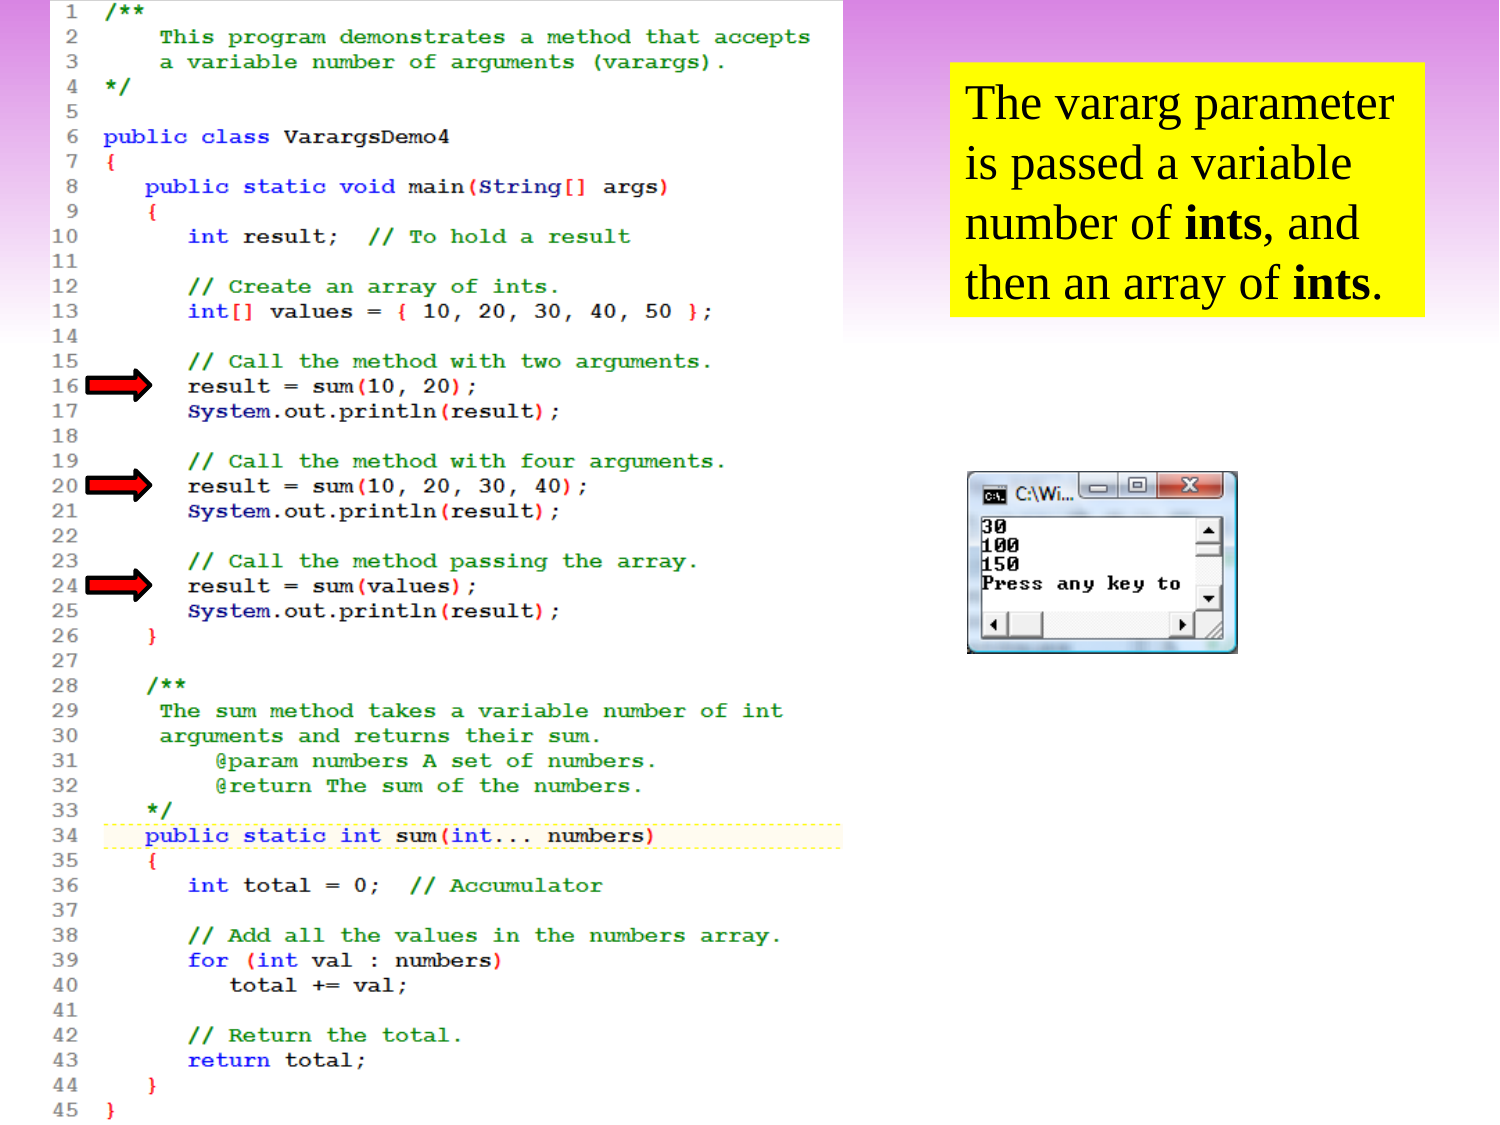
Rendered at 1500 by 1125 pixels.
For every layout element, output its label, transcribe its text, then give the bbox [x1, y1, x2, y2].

text_box The vararg parameter is passed a variable number of ints, and then an array of ints. [950, 62, 1425, 318]
picture [966, 470, 1238, 655]
picture [49, 0, 843, 1125]
